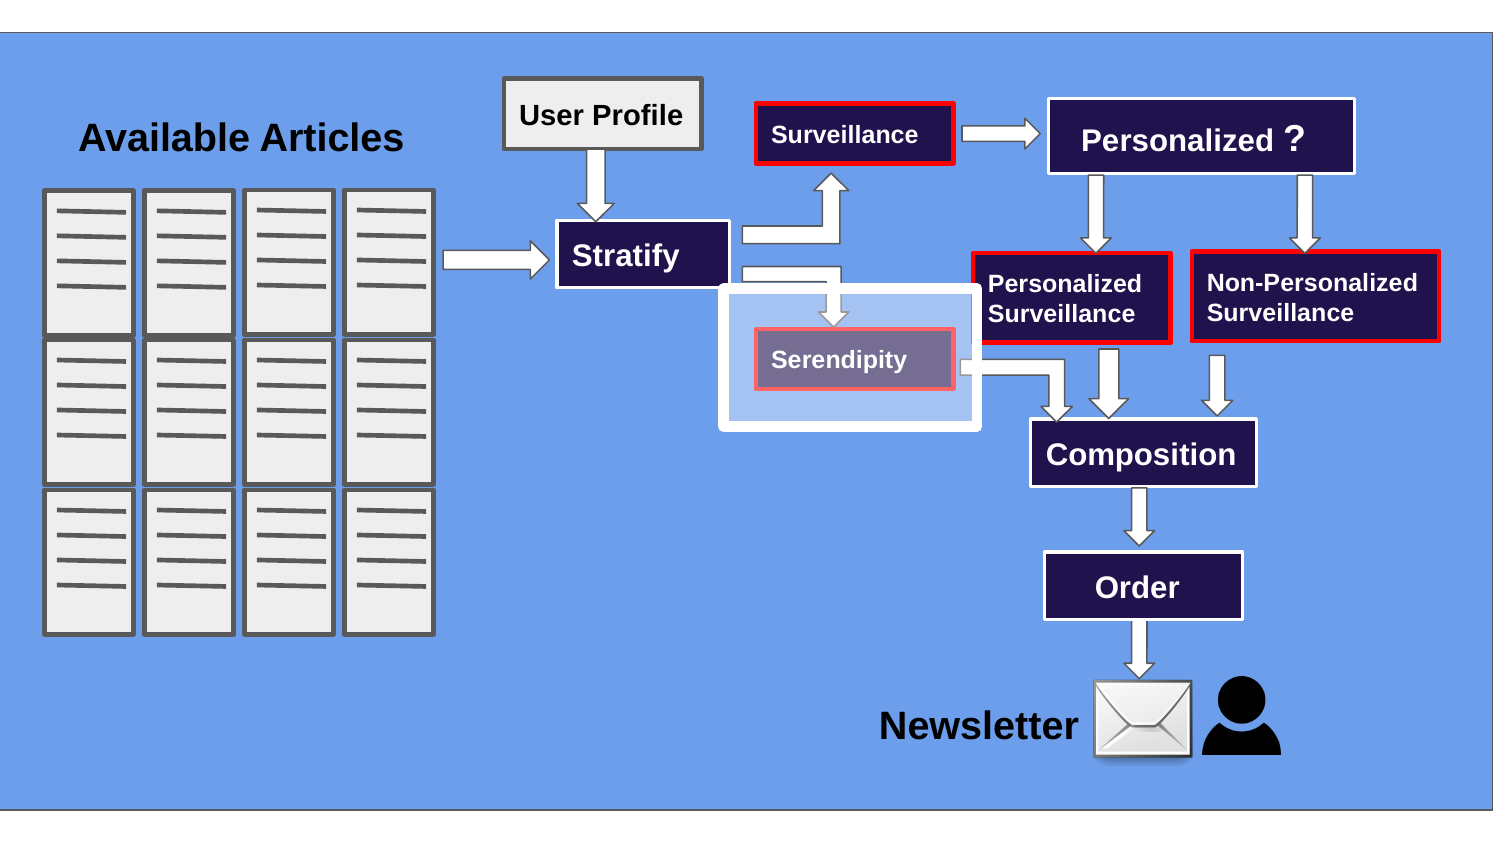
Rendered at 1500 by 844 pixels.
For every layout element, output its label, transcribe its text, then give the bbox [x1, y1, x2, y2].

text_box Order [1044, 552, 1243, 620]
text_box [979, 359, 1073, 423]
text_box [1131, 620, 1148, 654]
text_box [742, 266, 842, 287]
text_box [443, 240, 550, 280]
text_box [577, 149, 615, 222]
picture [1088, 656, 1196, 775]
text_box [1123, 487, 1155, 546]
text_box [1201, 355, 1233, 416]
text_box [1088, 349, 1129, 419]
text_box [1080, 175, 1112, 254]
text_box [742, 173, 849, 244]
text_box User Profile [504, 78, 702, 150]
text_box Composition [1030, 419, 1257, 487]
text_box Surveillance [755, 103, 954, 164]
text_box Available Articles [63, 97, 441, 175]
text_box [44, 189, 434, 635]
text_box Personalized Surveillance [972, 252, 1171, 343]
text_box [344, 489, 434, 635]
picture [1201, 675, 1281, 755]
text_box [1289, 175, 1321, 254]
text_box [0, 32, 1493, 810]
text_box Stratify [556, 220, 730, 288]
text_box Newsletter [863, 684, 1083, 762]
text_box [962, 118, 1041, 150]
text_box [721, 287, 979, 428]
text_box Personalized ? [1048, 98, 1355, 174]
text_box Non-Personalized Surveillance [1191, 251, 1440, 342]
